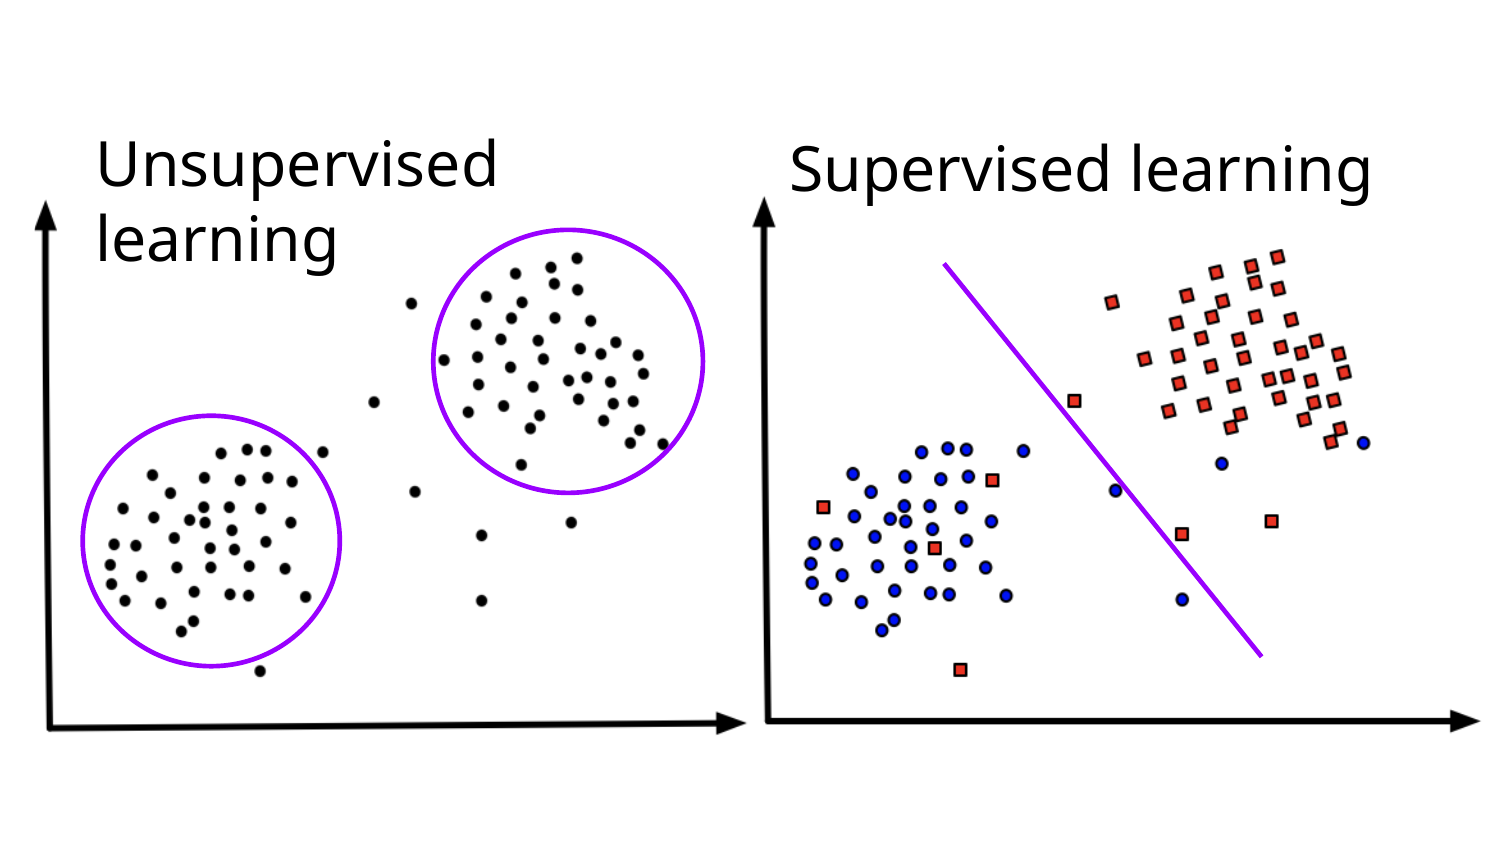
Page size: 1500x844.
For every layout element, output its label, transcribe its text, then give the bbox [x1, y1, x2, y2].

text_box Supervised learning [774, 113, 1432, 177]
text_box Unsupervised learning [80, 109, 767, 177]
picture [34, 179, 1485, 737]
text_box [943, 263, 1262, 657]
